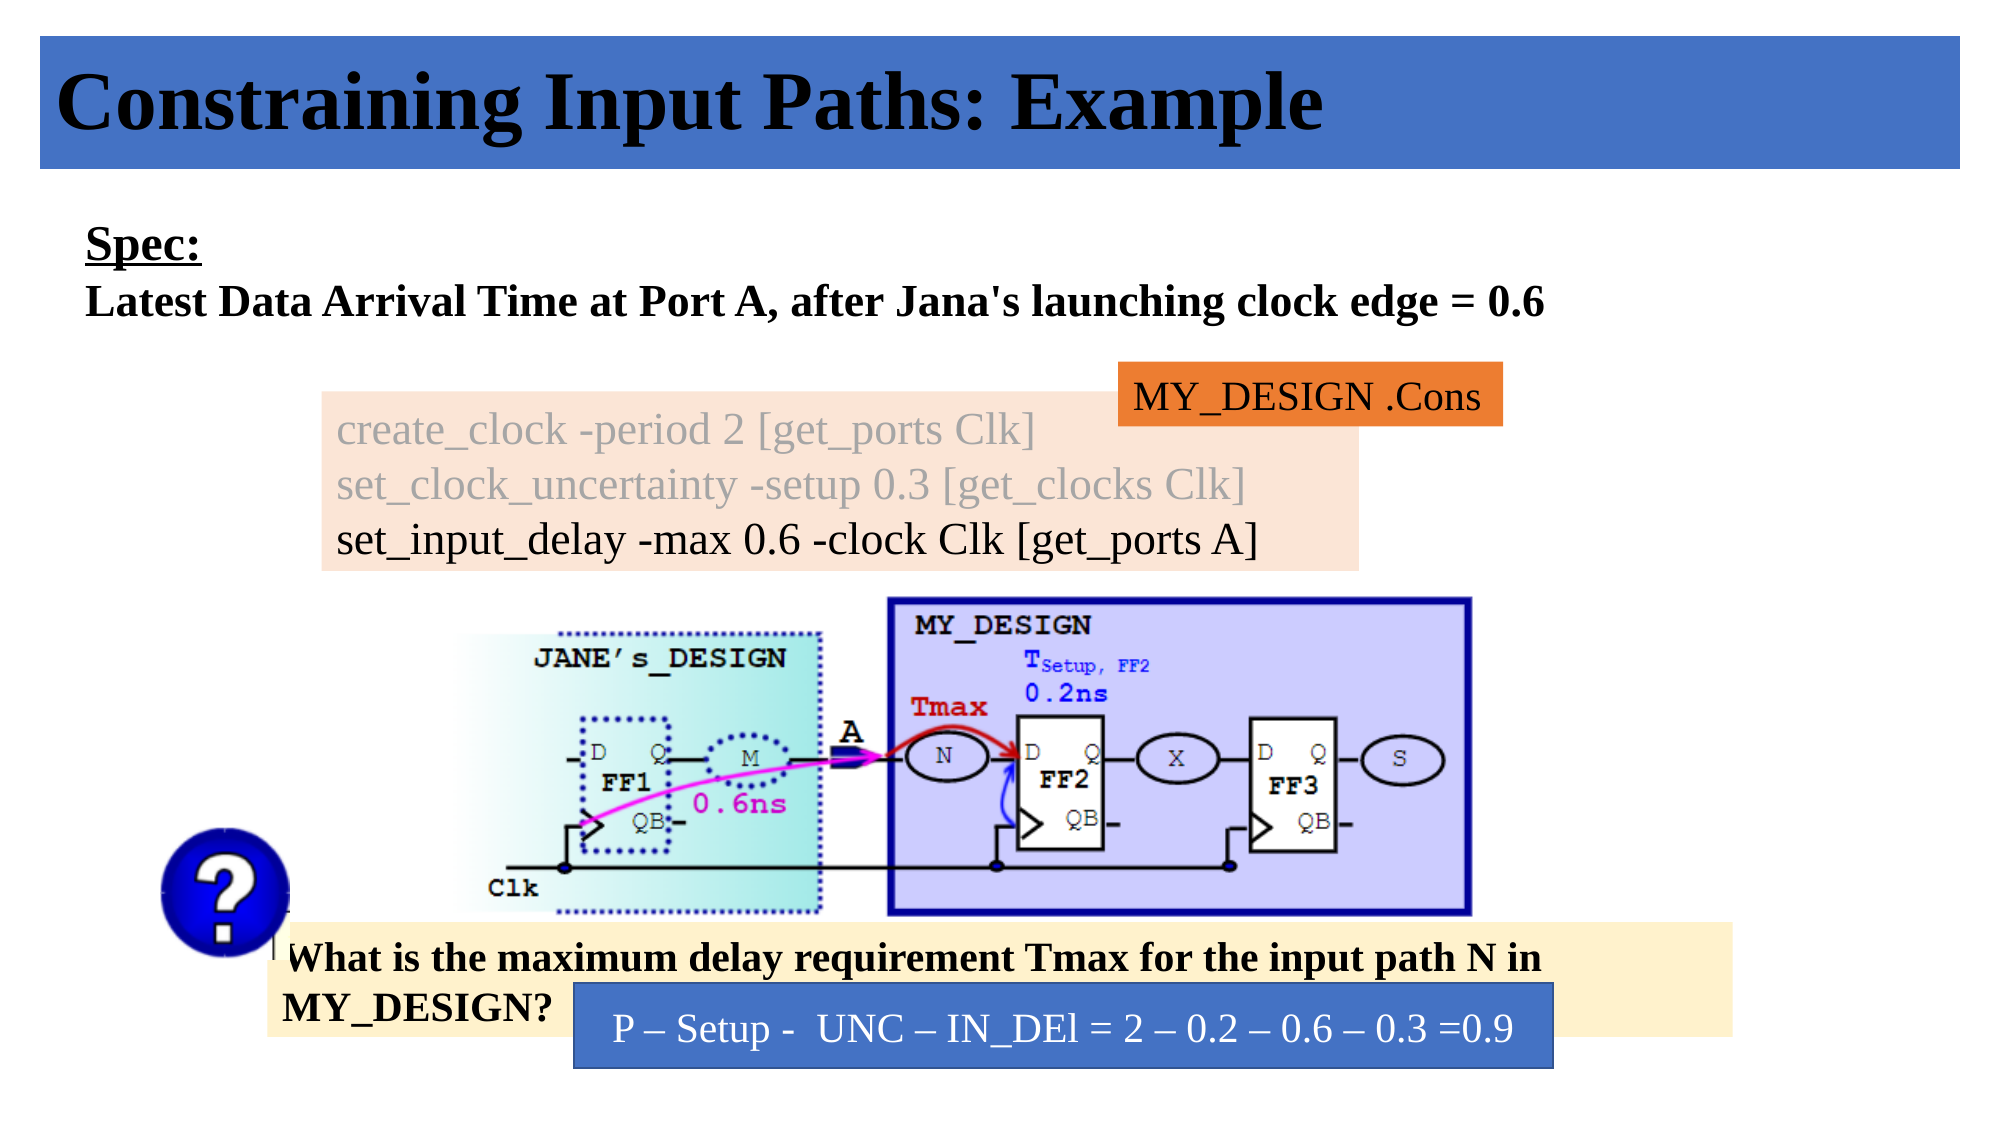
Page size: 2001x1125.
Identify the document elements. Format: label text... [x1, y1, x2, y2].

text_box Spec: Latest Data Arrival Time at Port A, after Jana's launching clock edge = 0.6 [70, 202, 1573, 333]
text_box What is the maximum delay requirement Tmax for the input path N in MY_DESIGN? [267, 922, 1733, 1037]
title Constraining Input Paths: Example [40, 36, 1960, 169]
text_box MY_DESIGN .Cons [1118, 361, 1504, 427]
picture [442, 589, 1504, 931]
text_box create_clock -period 2 [get_ports Clk] set_clock_uncertainty -setup 0.3 [get_clocks Clk] set_input_delay -max 0.6 -clock Clk [get_ports A] [321, 391, 1359, 571]
picture [160, 825, 290, 960]
text_box P – Setup - UNC – IN_DEl = 2 – 0.2 – 0.6 – 0.3 =0.9 [573, 982, 1554, 1069]
